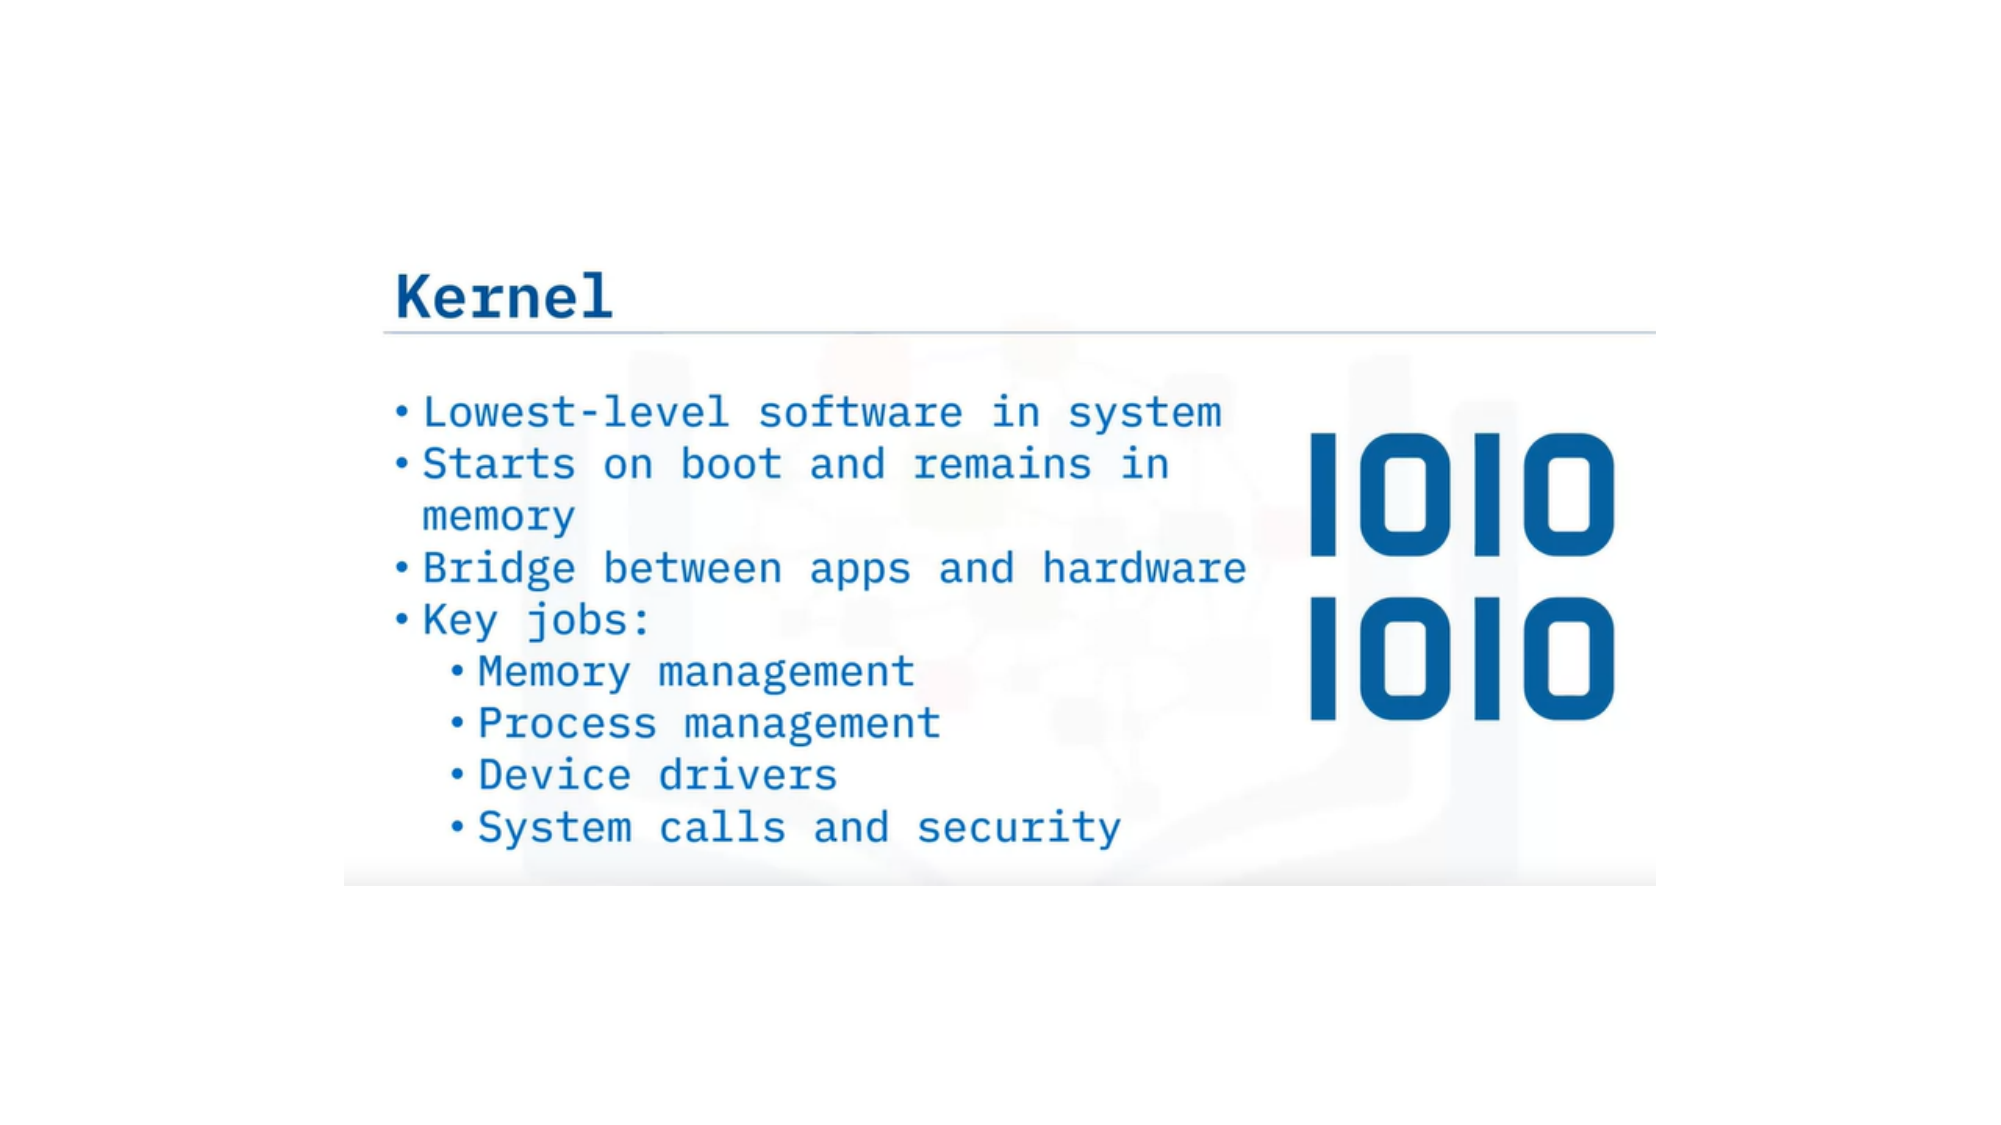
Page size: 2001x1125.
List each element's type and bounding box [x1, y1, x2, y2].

picture [344, 239, 1656, 886]
